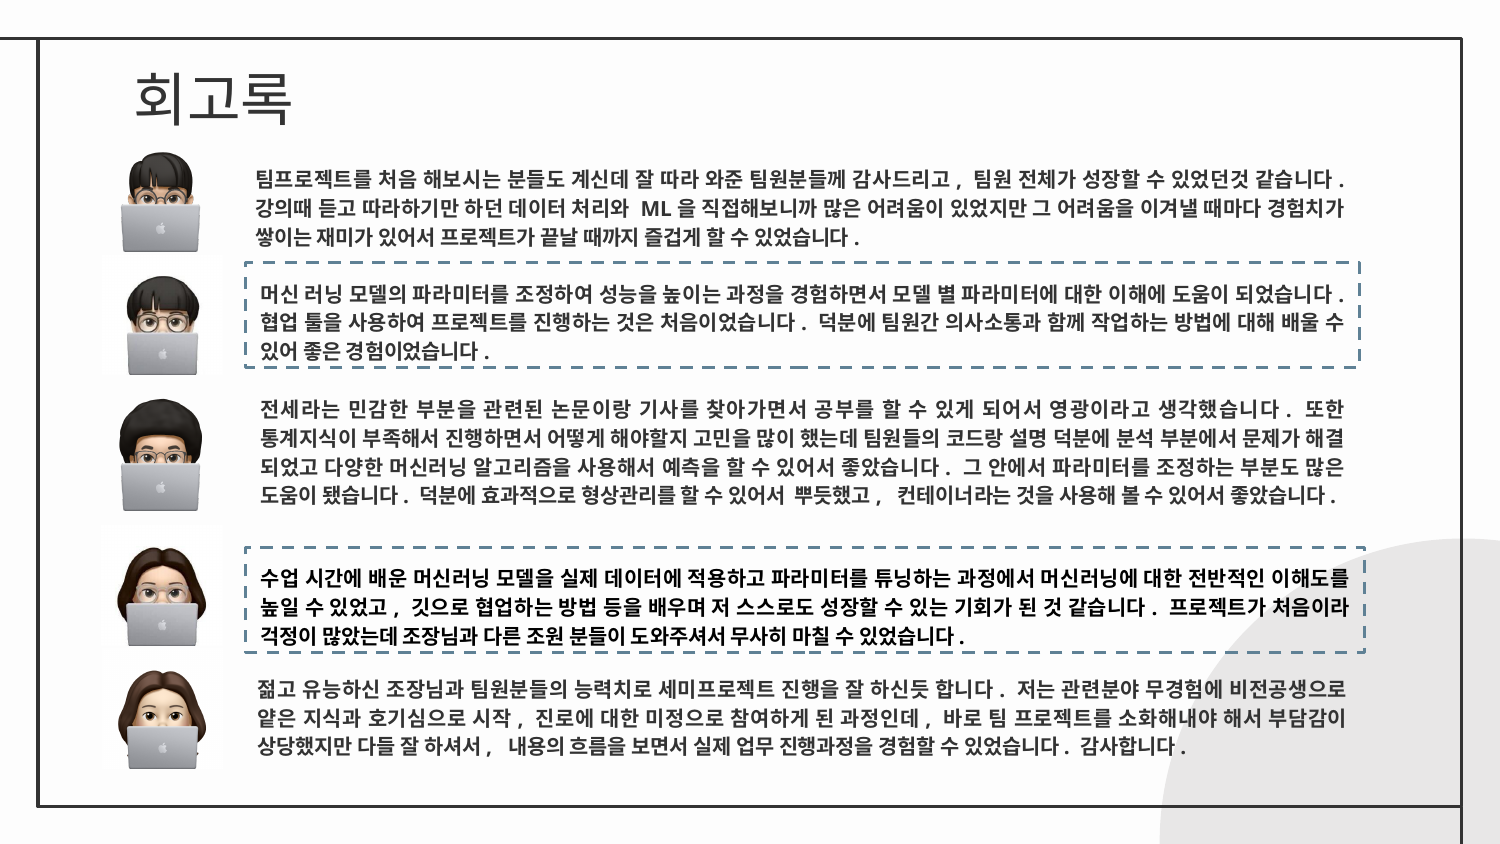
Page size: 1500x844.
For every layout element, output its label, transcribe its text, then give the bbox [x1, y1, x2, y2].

picture [101, 254, 223, 376]
picture [100, 389, 221, 511]
subtitle 젊고 유능하신 조장님과 팀원분들의 능력치로 세미프로젝트 진행을 잘 하신듯 합니다. 저는 관련분야 무경험에 비전공생으로 얕은 지식과 호기심으로 시작, 진로에 대한 미정으로 참여하게 된 과정인데, 바로 팀 프로젝트를 소화해내야 해서 부담감이 상당했지만 다들 잘 하셔서, 내용의 흐름을 보면서 실제 업무 진행과정을 경험할 수 있었습니다. 감사합니다. [242, 657, 1363, 745]
subtitle 머신 러닝 모델의 파라미터를 조정하여 성능을 높이는 과정을 경험하면서 모델 별 파라미터에 대한 이해에 도움이 되었습니다. 협업 툴을 사용하여 프로젝트를 진행하는 것은 처음이었습니다. 덕분에 팀원간 의사소통과 함께 작업하는 방법에 대해 배울 수 있어 좋은 경험이었습니다. [245, 262, 1360, 368]
picture [101, 524, 223, 646]
subtitle 전세라는 민감한 부분을 관련된 논문이랑 기사를 찾아가면서 공부를 할 수 있게 되어서 영광이라고 생각했습니다. 또한 통계지식이 부족해서 진행하면서 어떻게 해야할지 고민을 많이 했는데 팀원들의 코드랑 설명 덕분에 분석 부분에서 문제가 해결 되었고 다양한 머신러닝 알고리즘을 사용해서 예측을 할 수 있어서 좋았습니다. 그 안에서 파라미터를 조정하는 부분도 많은 도움이 됐습니다. 덕분에 효과적으로 형상관리를 할 수 있어서 뿌듯했고, 컨테이너라는 것을 사용해 볼 수 있어서 좋았습니다. [245, 378, 1360, 547]
title 회고록 [118, 48, 1383, 142]
subtitle 수업 시간에 배운 머신러닝 모델을 실제 데이터에 적용하고 파라미터를 튜닝하는 과정에서 머신러닝에 대한 전반적인 이해도를 높일 수 있었고, 깃으로 협업하는 방법 등을 배우며 저 스스로도 성장할 수 있는 기회가 된 것 같습니다. 프로젝트가 처음이라 걱정이 많았는데 조장님과 다른 조원 분들이 도와주셔서 무사히 마칠 수 있었습니다. [245, 547, 1365, 653]
picture [101, 647, 223, 769]
subtitle 팀프로젝트를 처음 해보시는 분들도 계신데 잘 따라 와준 팀원분들께 감사드리고, 팀원 전체가 성장할 수 있었던것 같습니다. 강의때 듣고 따라하기만 하던 데이터 처리와 ML을 직접해보니까 많은 어려움이 있었지만 그 어려움을 이겨낼 때마다 경험치가 쌓이는 재미가 있어서 프로젝트가 끝날 때까지 즐겁게 할 수 있었습니다. [240, 148, 1360, 236]
picture [100, 131, 221, 253]
